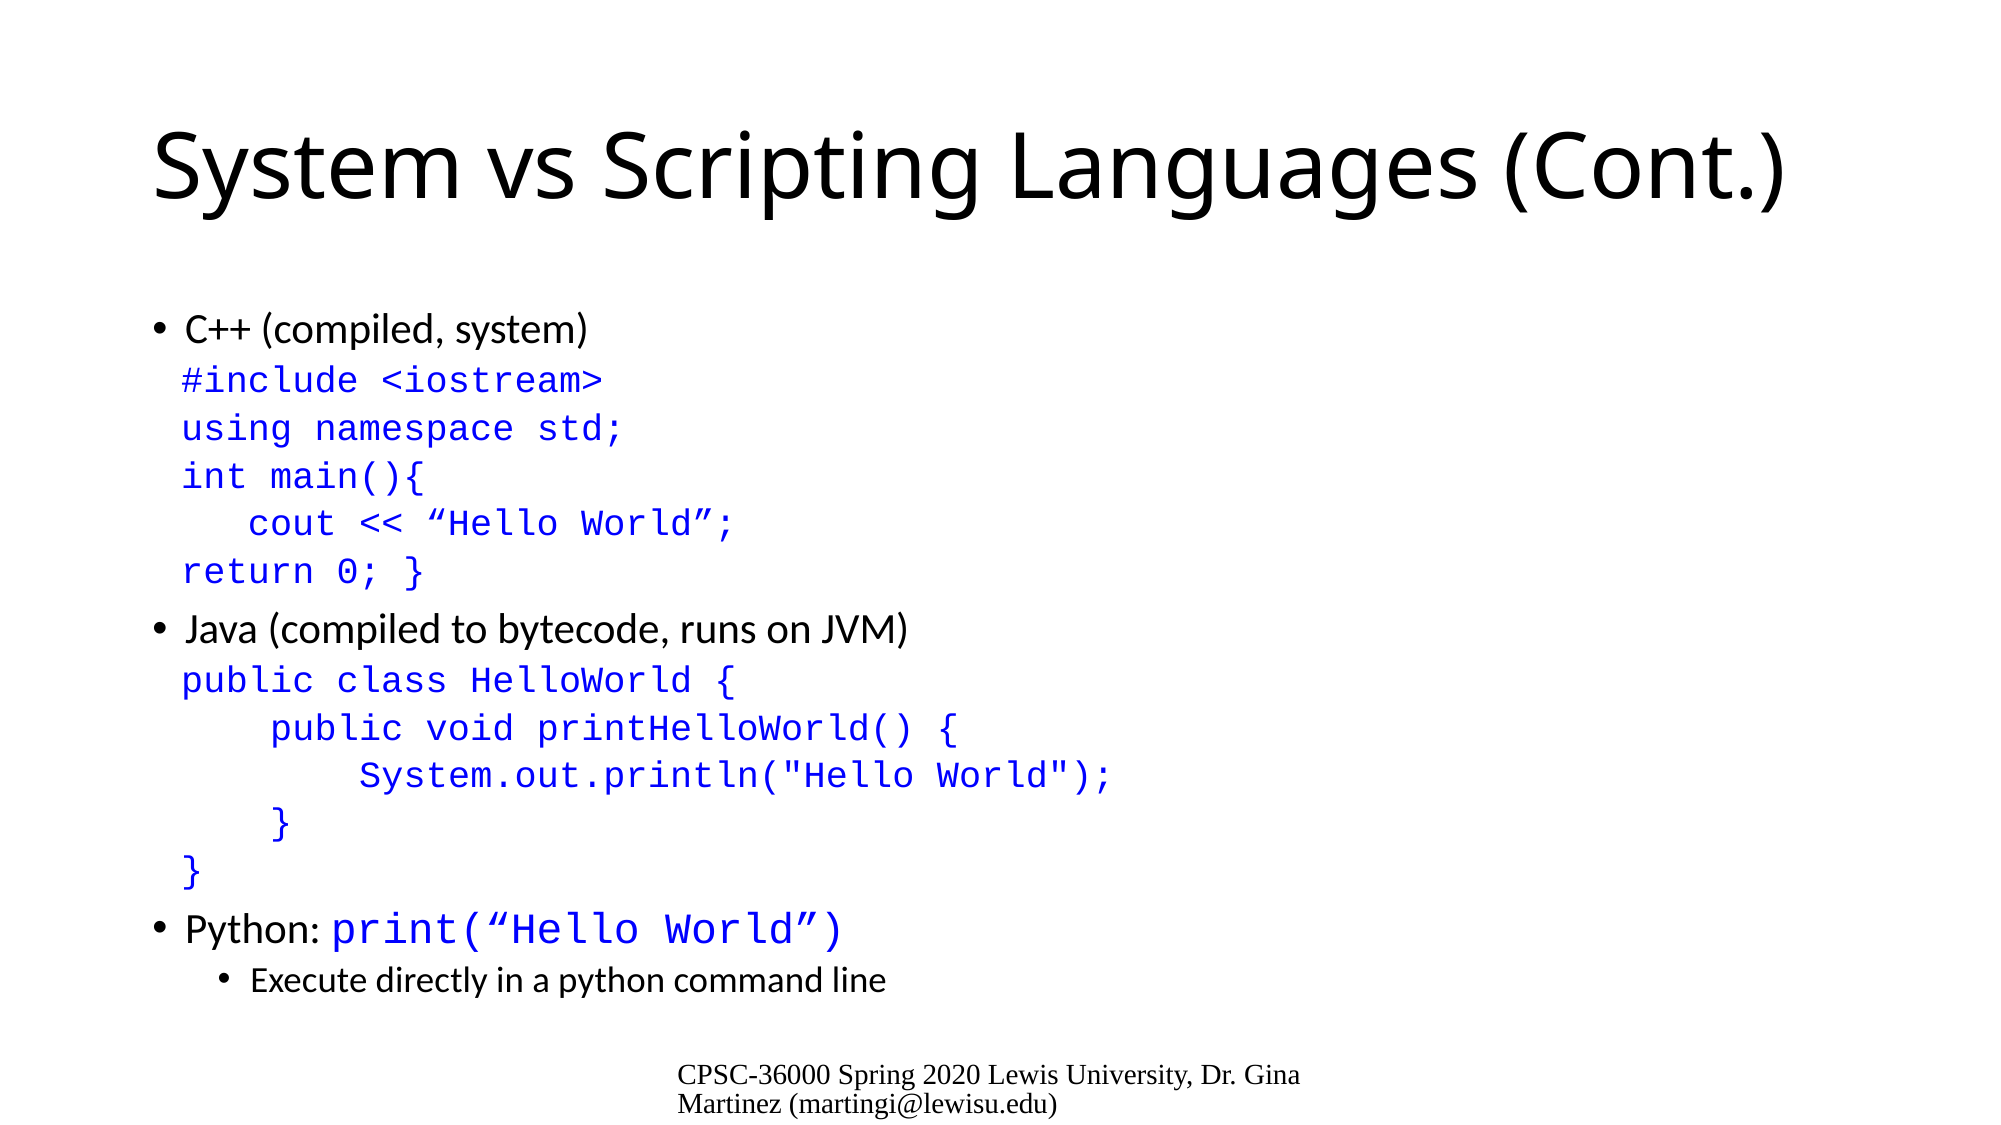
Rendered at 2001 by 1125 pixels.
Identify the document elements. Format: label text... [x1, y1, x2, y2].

title System vs Scripting Languages (Cont.) [137, 59, 1863, 278]
footer CPSC-36000 Spring 2020 Lewis University, Dr. Gina Martinez (martingi@lewisu.edu) [662, 1042, 1338, 1103]
list C++ (compiled, system) #include <iostream> using namespace std; int main(){ cout << “Hello World”; return 0; } Java (compiled to bytecode, runs on JVM) public class HelloWorld { public void printHelloWorld() { System.out.println("Hello World"); } } Python: print(“Hello World”) Execute directly in a python command line [137, 299, 1863, 1014]
